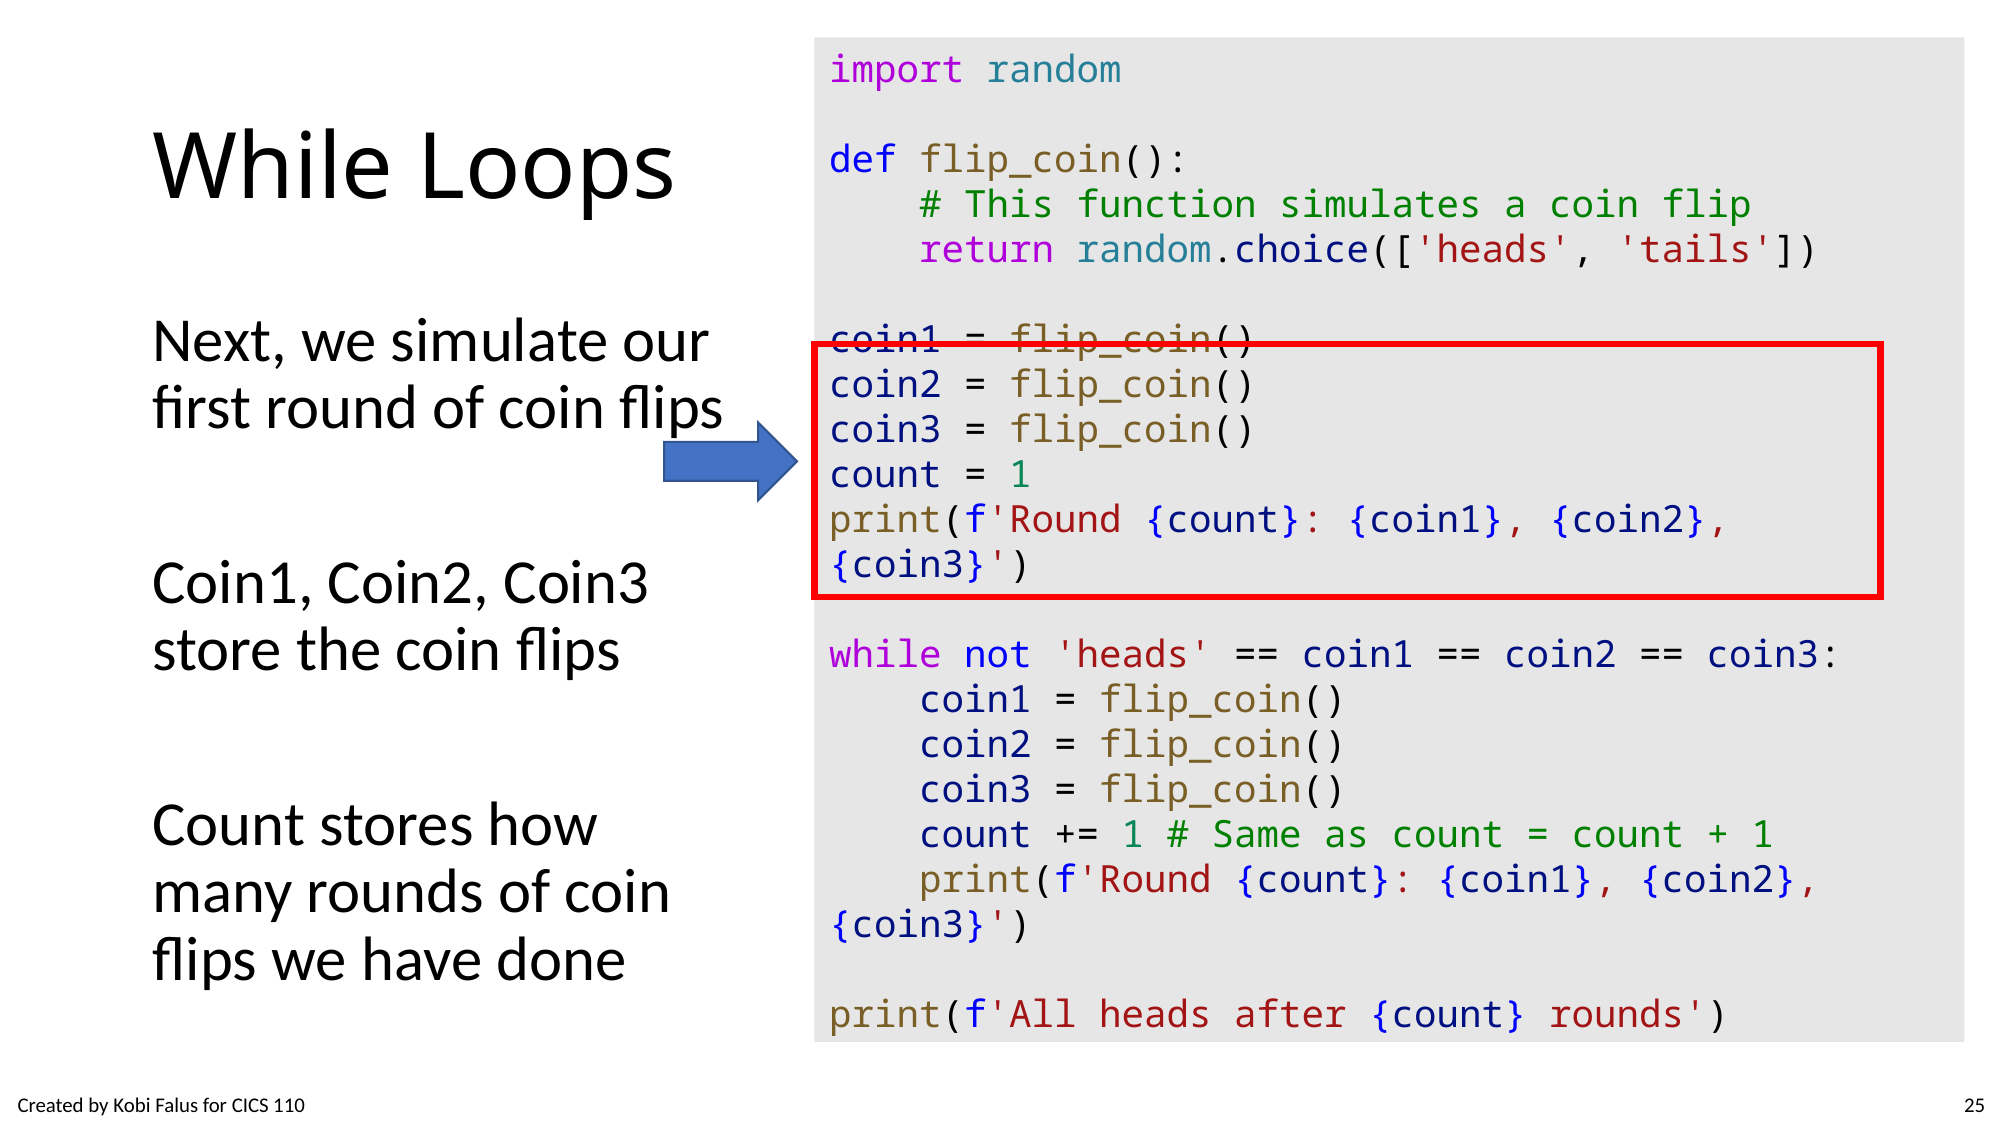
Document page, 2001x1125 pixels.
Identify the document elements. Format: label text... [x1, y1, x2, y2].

text_box [813, 343, 1882, 598]
list Next, we simulate our first round of coin flips Coin1, Coin2, Coin3 store the coin flips Count stores how many rounds of coin flips we have done [137, 299, 765, 1014]
text_box import random def flip_coin(): # This function simulates a coin flip return random.choice(['heads', 'tails']) coin1 = flip_coin() coin2 = flip_coin() coin3 = flip_coin() count = 1 print(f'Round {count}: {coin1}, {coin2}, {coin3}') while not 'heads' == coin1 == coin2 == coin3: coin1 = flip_coin() coin2 = flip_coin() coin3 = flip_coin() count += 1 # Same as count = count + 1 print(f'Round {count}: {coin1}, {coin2}, {coin3}') print(f'All heads after {count} rounds') [814, 37, 1965, 1042]
title While Loops [137, 59, 814, 278]
text_box [663, 419, 799, 503]
